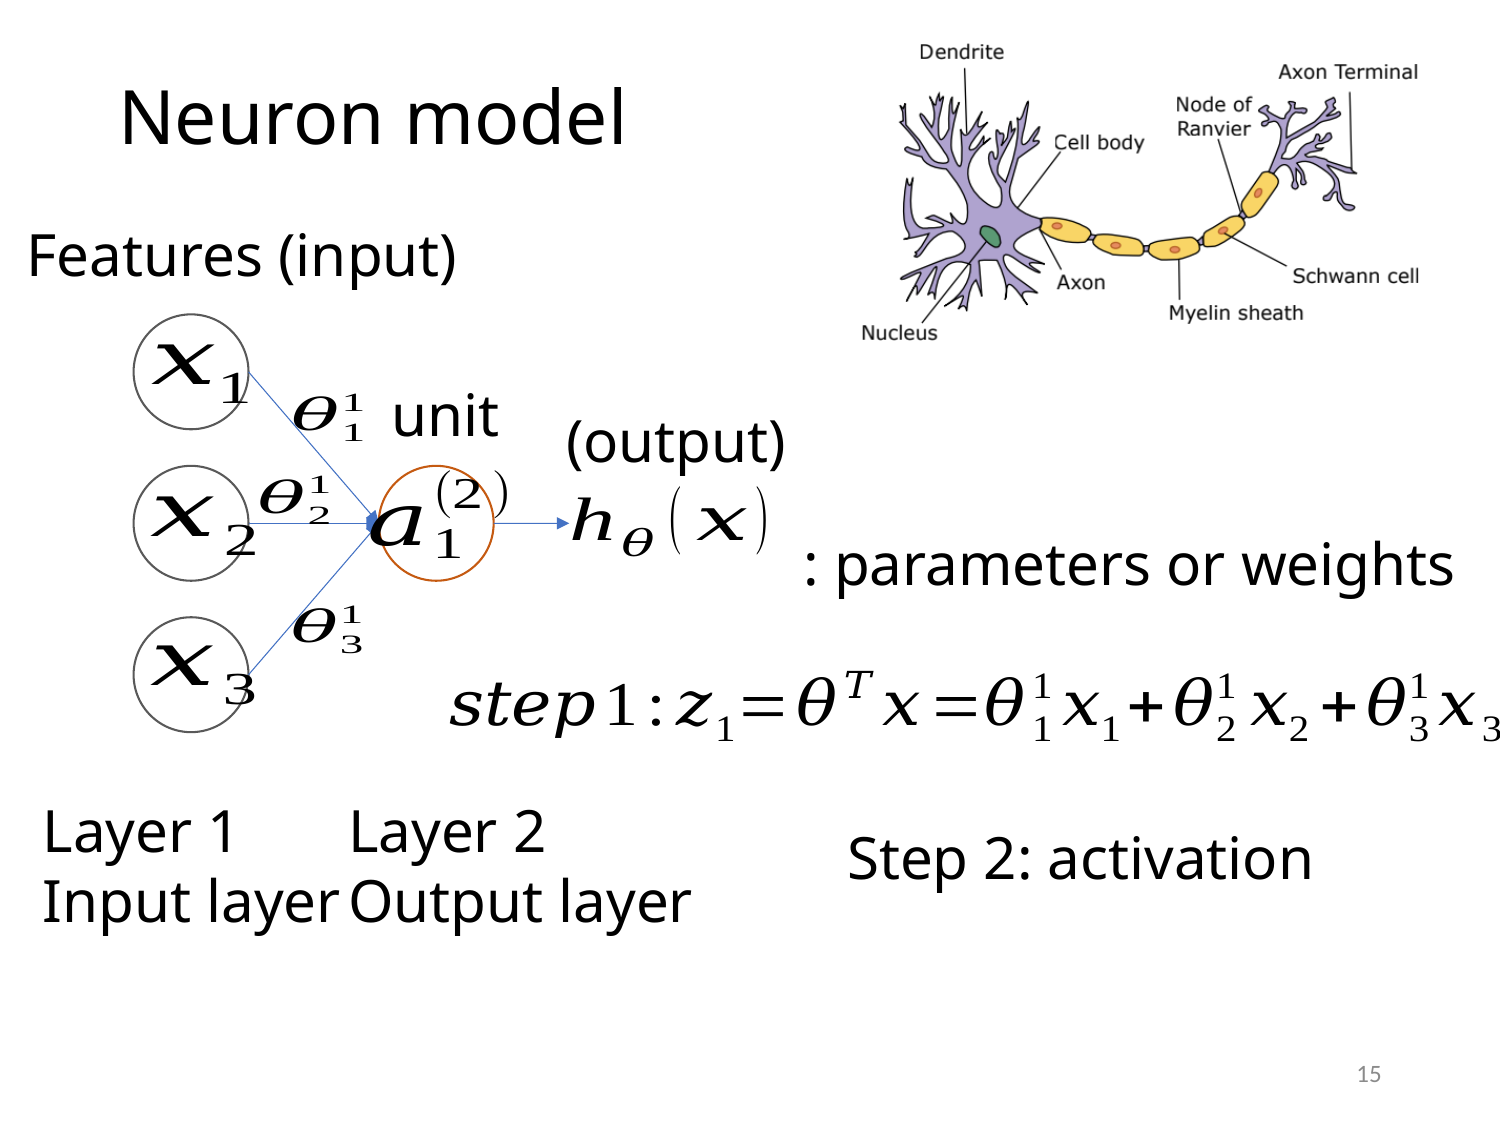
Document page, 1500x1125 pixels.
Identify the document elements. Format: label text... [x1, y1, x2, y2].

text_box [132, 616, 248, 734]
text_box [248, 371, 379, 523]
text_box unit [376, 370, 515, 455]
text_box [379, 464, 495, 582]
title Neuron model [103, 59, 861, 182]
text_box Features (input) [0, 210, 484, 296]
text_box [132, 464, 248, 582]
text_box (output) [551, 396, 801, 482]
text_box [132, 313, 250, 431]
text_box Layer 2 Output layer [333, 786, 708, 942]
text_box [248, 523, 379, 675]
picture [861, 42, 1419, 342]
text_box Layer 1 Input layer [27, 786, 333, 942]
slide_number 15 [1059, 1042, 1397, 1103]
text_box Step 2: activation [832, 813, 1329, 899]
